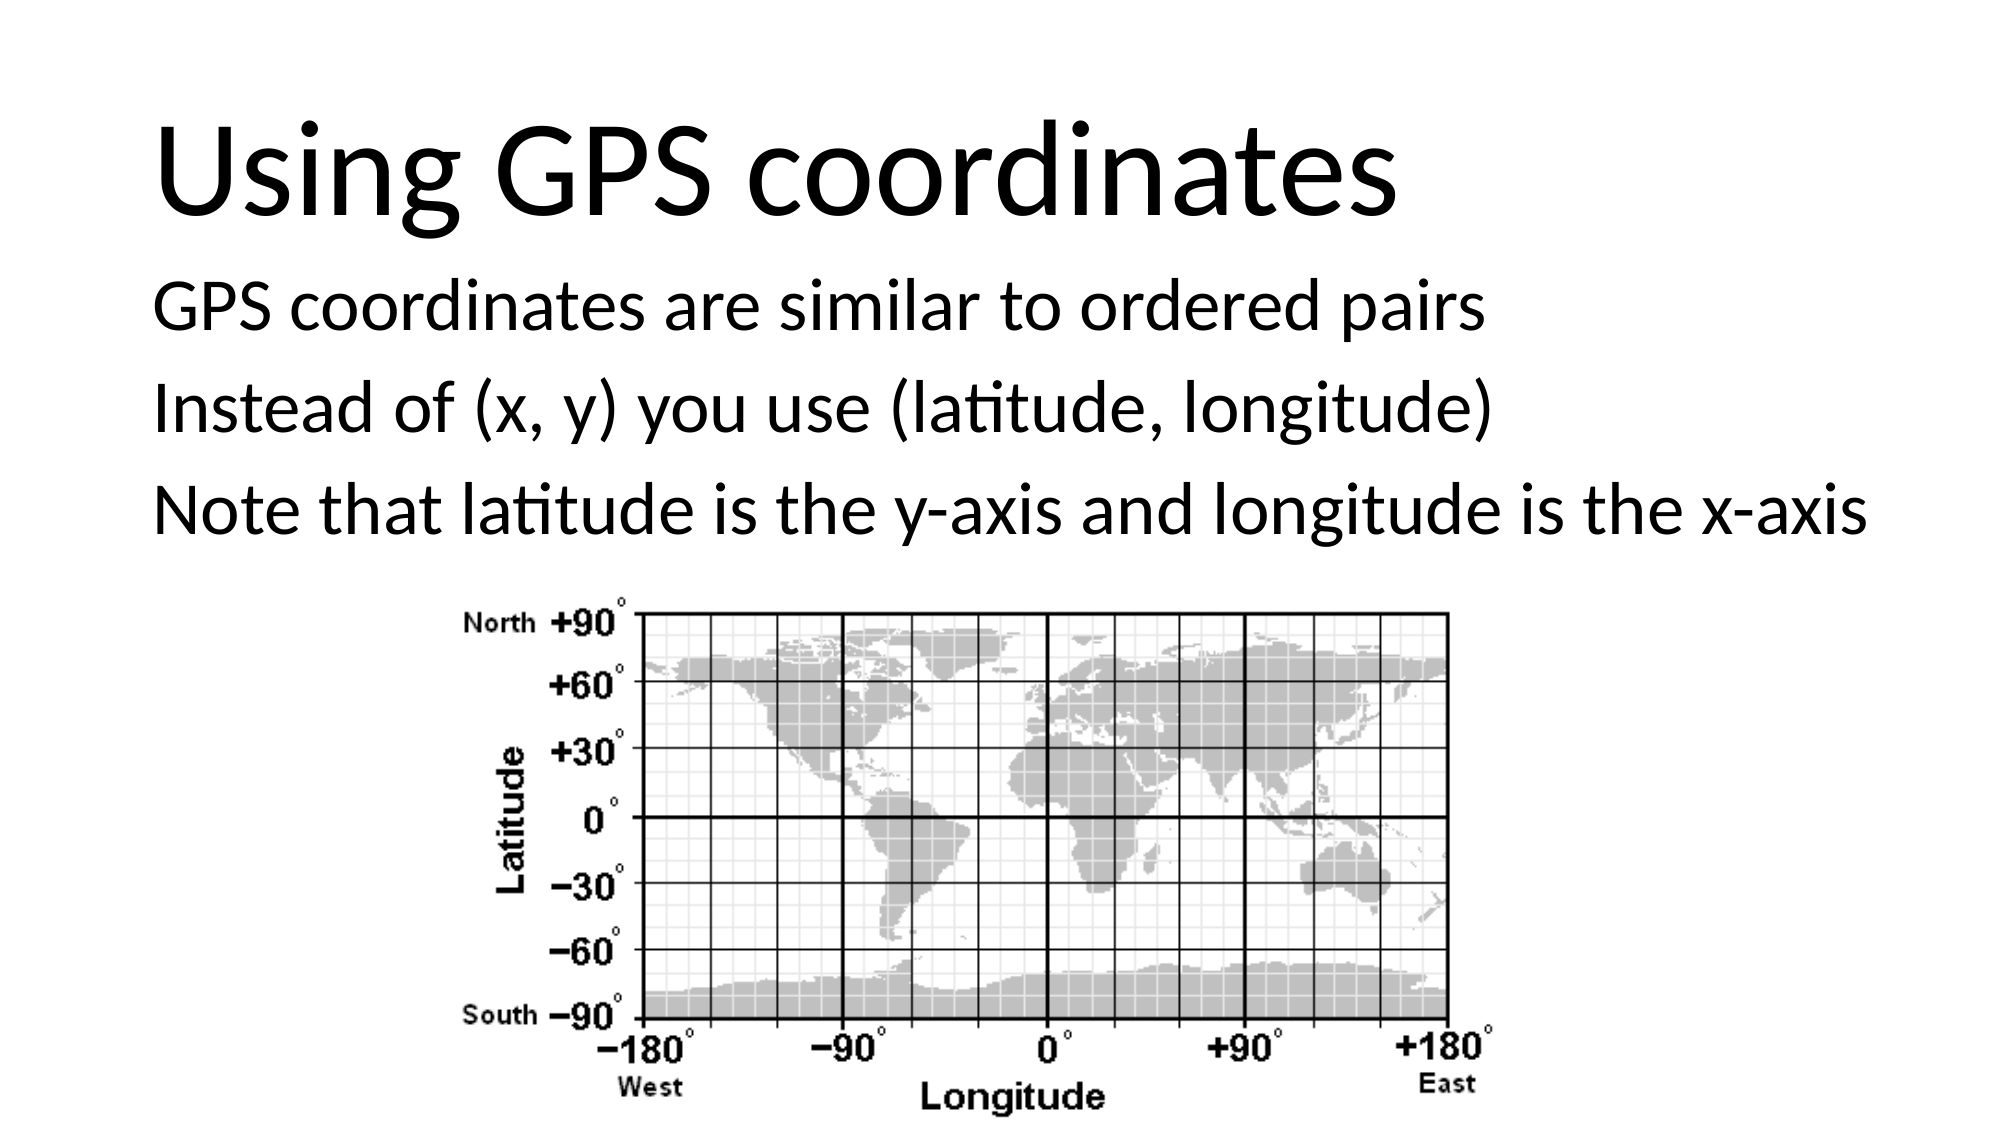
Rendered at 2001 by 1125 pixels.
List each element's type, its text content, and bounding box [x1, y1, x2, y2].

text_box Using GPS coordinates GPS coordinates are similar to ordered pairs Instead of (x, y) you use (latitude, longitude) Note that latitude is the y-axis and longitude is the x-axis [137, 89, 1922, 1086]
picture [443, 581, 1557, 1118]
